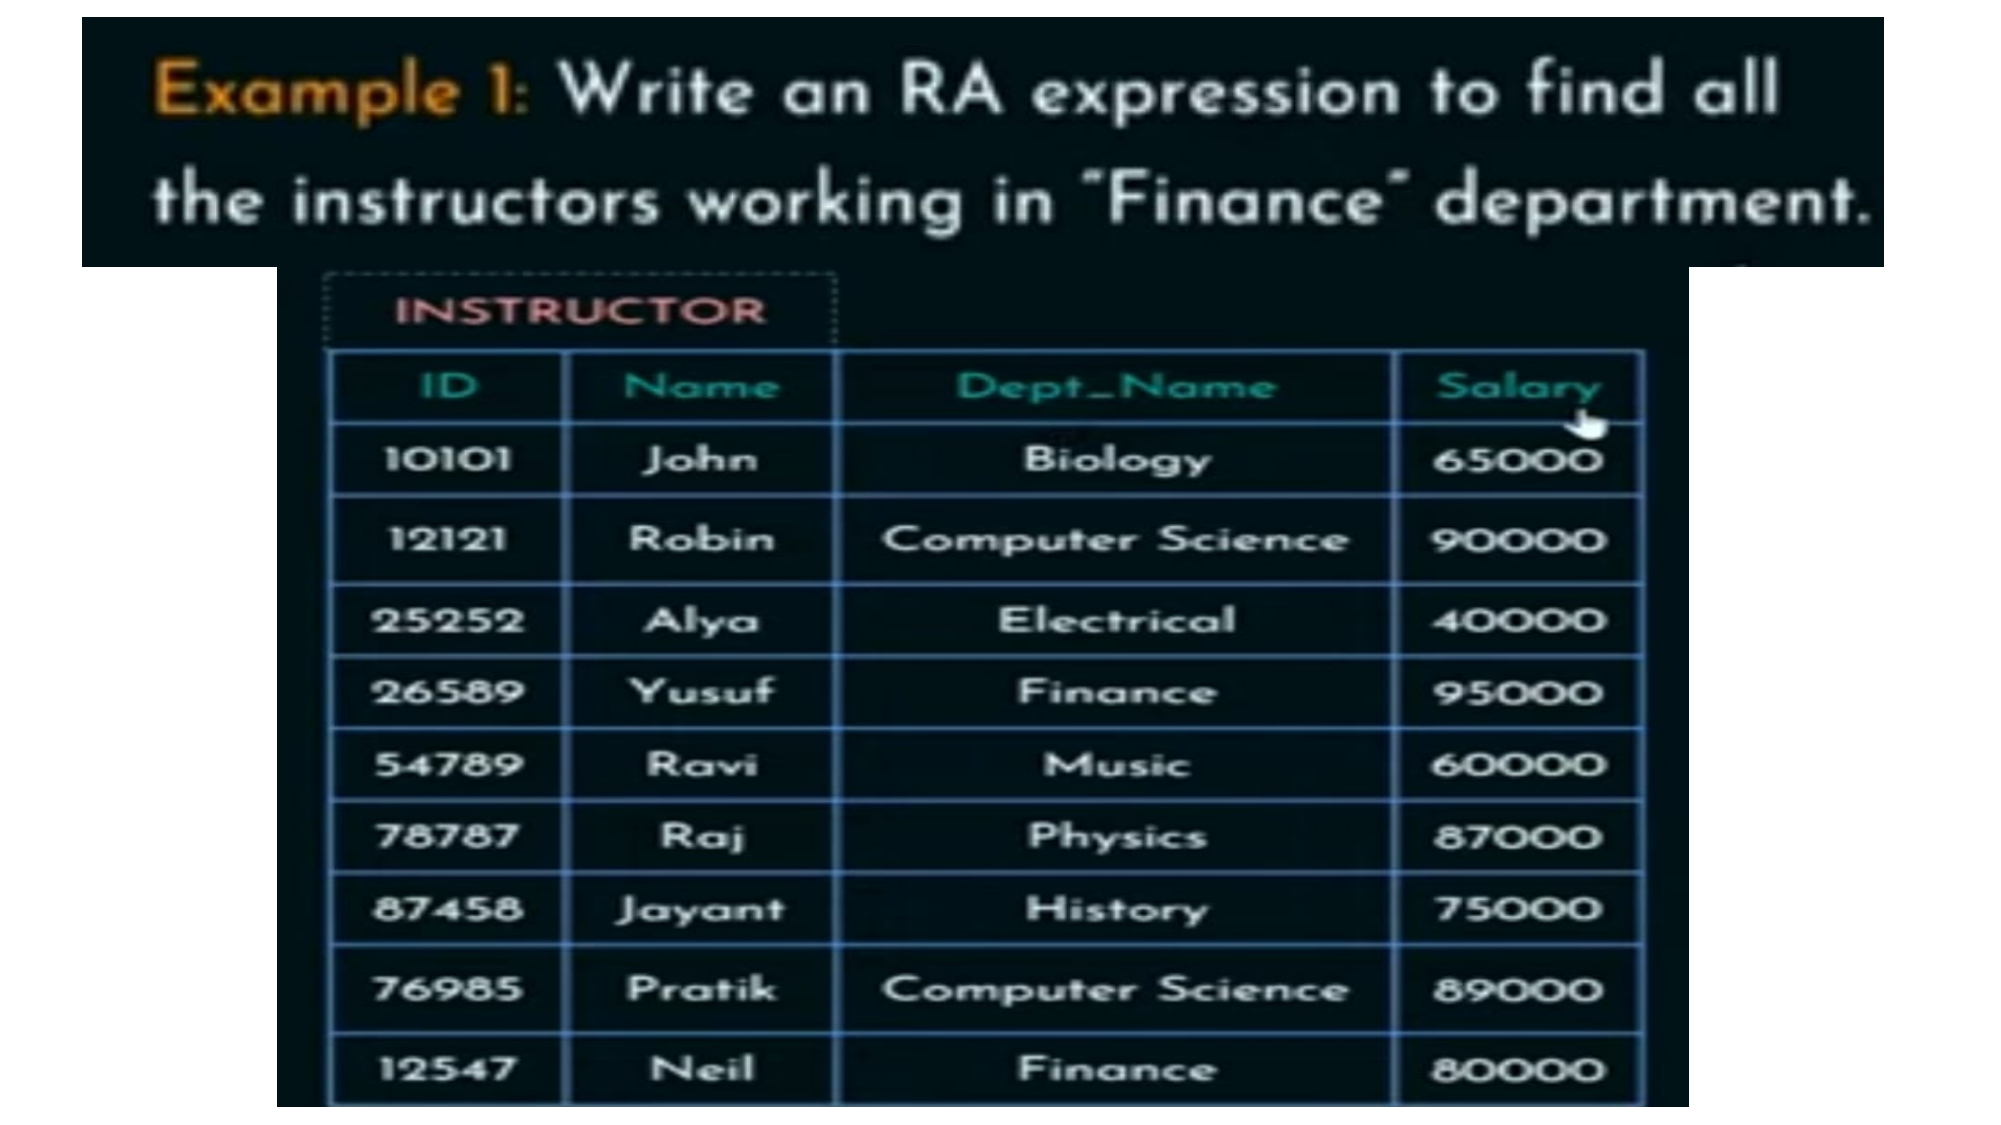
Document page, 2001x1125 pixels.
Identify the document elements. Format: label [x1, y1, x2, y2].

list [277, 267, 1689, 1107]
picture [82, 17, 1884, 267]
